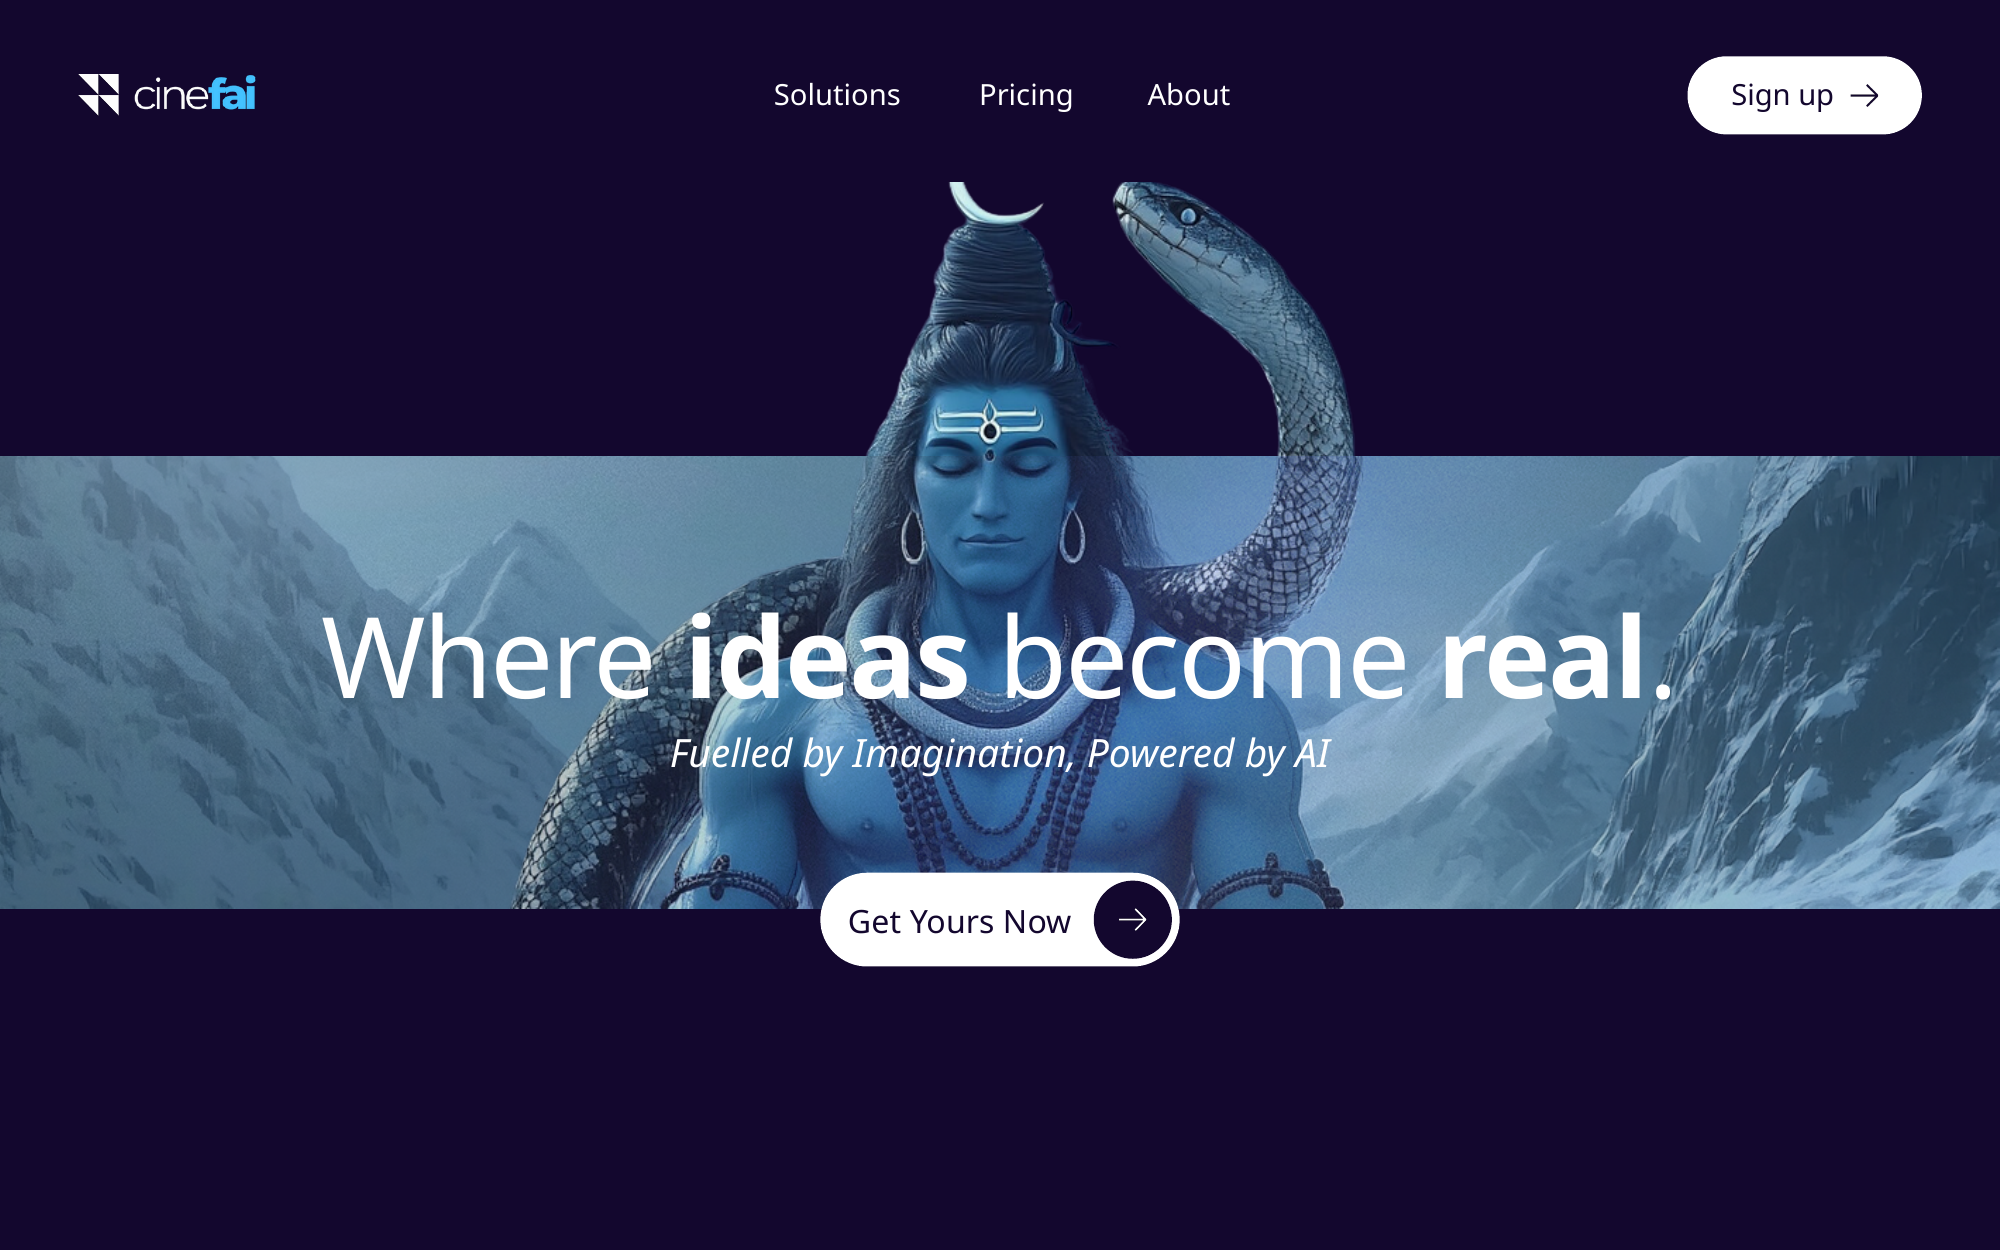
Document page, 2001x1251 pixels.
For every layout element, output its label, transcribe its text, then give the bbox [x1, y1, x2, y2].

text_box Solutions [756, 70, 919, 111]
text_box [820, 872, 1180, 967]
text_box Fuelled by Imagination, Powered by AI [569, 720, 1431, 776]
text_box [125, 0, 302, 201]
text_box [0, 456, 2000, 909]
text_box Where ideas become real. [234, 586, 1766, 722]
text_box About [1134, 70, 1244, 111]
text_box [78, 74, 119, 116]
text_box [1687, 56, 1923, 135]
text_box Pricing [965, 70, 1088, 111]
text_box [351, 182, 1993, 456]
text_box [1093, 880, 1173, 959]
